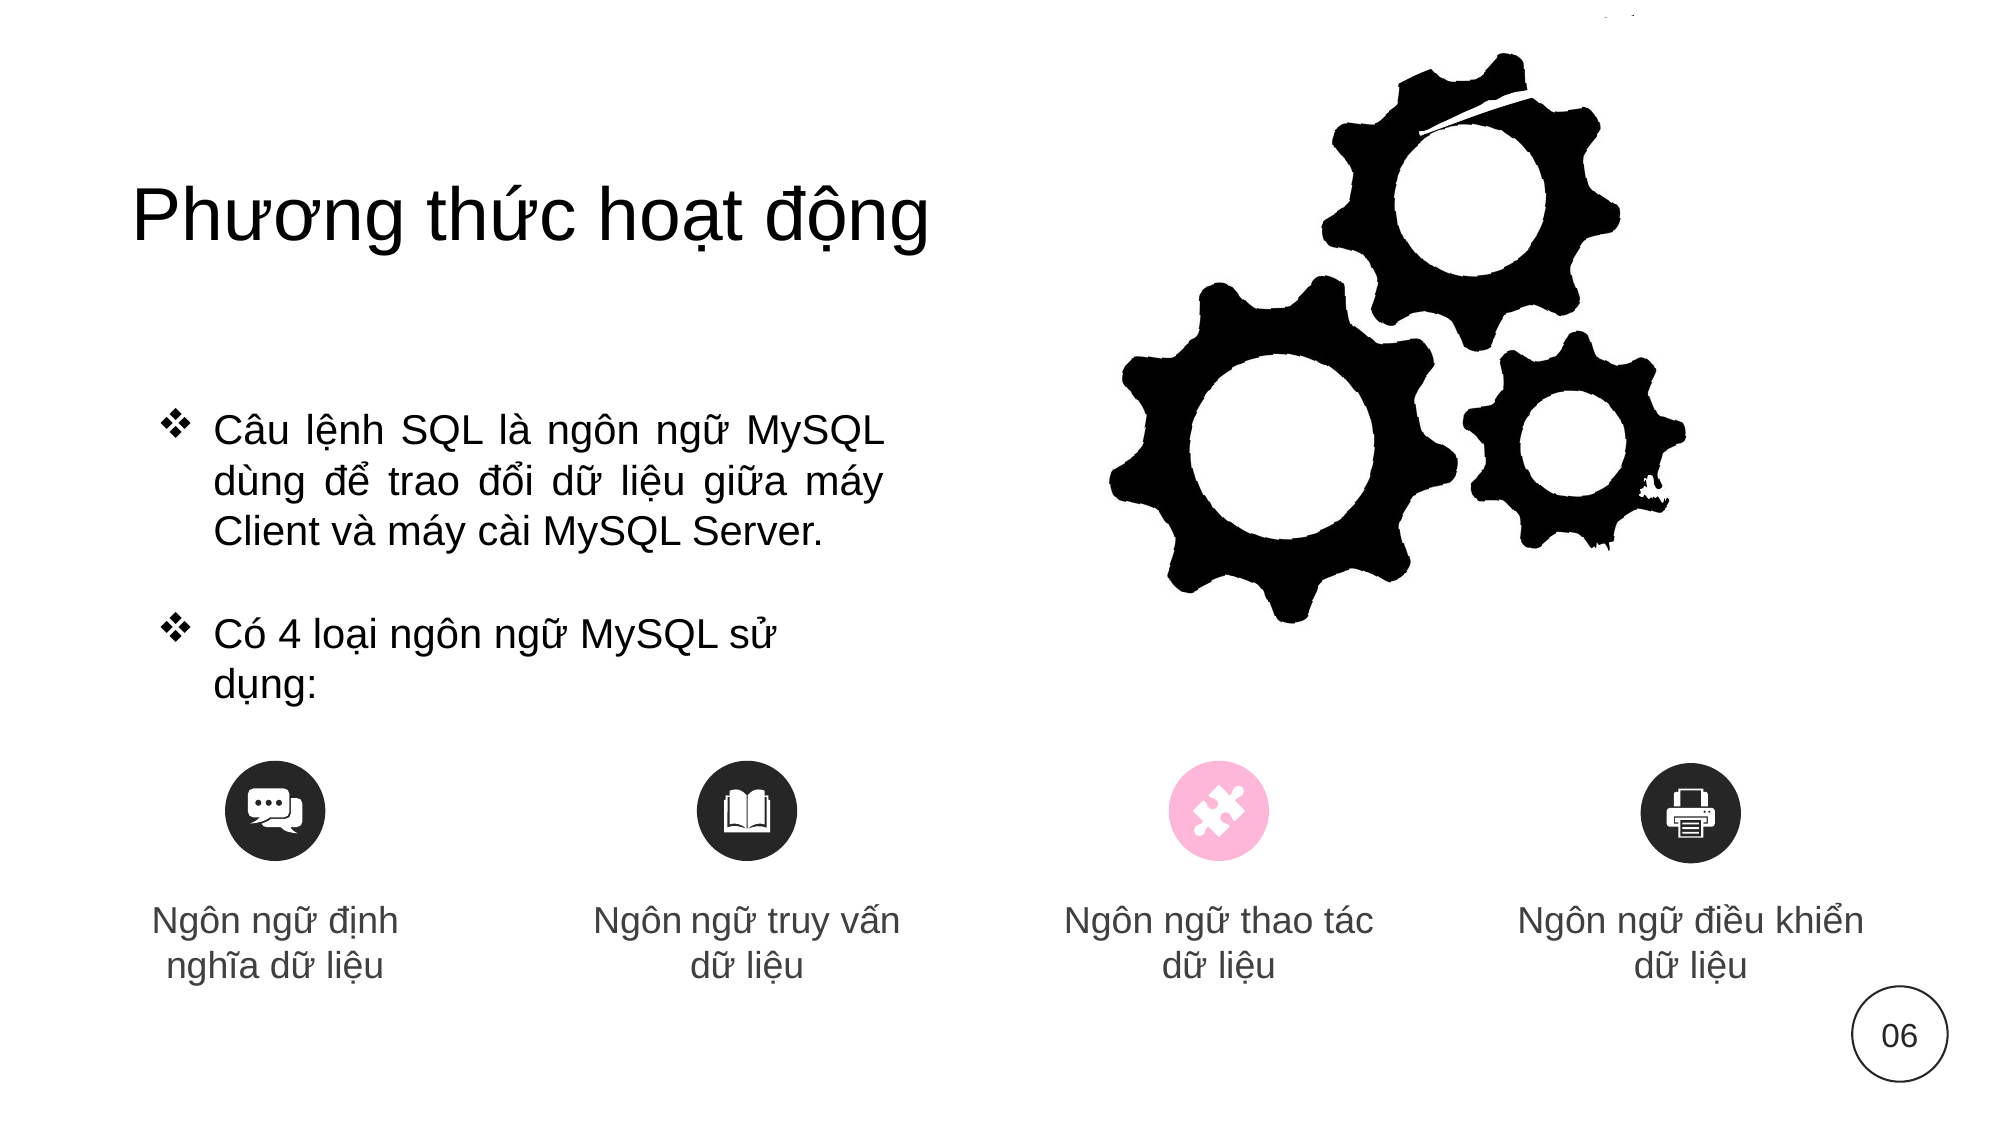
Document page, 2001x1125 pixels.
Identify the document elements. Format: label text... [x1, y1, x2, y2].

text_box [224, 759, 327, 863]
text_box [1639, 806, 1742, 865]
text_box Ngôn ngữ định nghĩa dữ liệu [85, 888, 465, 994]
text_box [1665, 806, 1716, 839]
text_box Câu lệnh SQL là ngôn ngữ MySQL dùng để trao đổi dữ liệu giữa máy Client và máy cài MySQL Server. [142, 395, 899, 561]
text_box [723, 788, 772, 834]
text_box Ngôn ngữ truy vấn dữ liệu [557, 888, 937, 994]
text_box [1167, 806, 1271, 863]
text_box Phương thức hoạt động [116, 157, 998, 263]
text_box [246, 787, 304, 835]
text_box Ngôn ngữ điều khiển dữ liệu [1501, 888, 1881, 994]
text_box 06 [1851, 985, 1949, 1083]
text_box [1191, 806, 1247, 839]
text_box Có 4 loại ngôn ngữ MySQL sử dụng: [142, 599, 899, 715]
picture [1026, 15, 1875, 830]
text_box [695, 759, 799, 863]
text_box Ngôn ngữ thao tác dữ liệu [1029, 888, 1409, 994]
